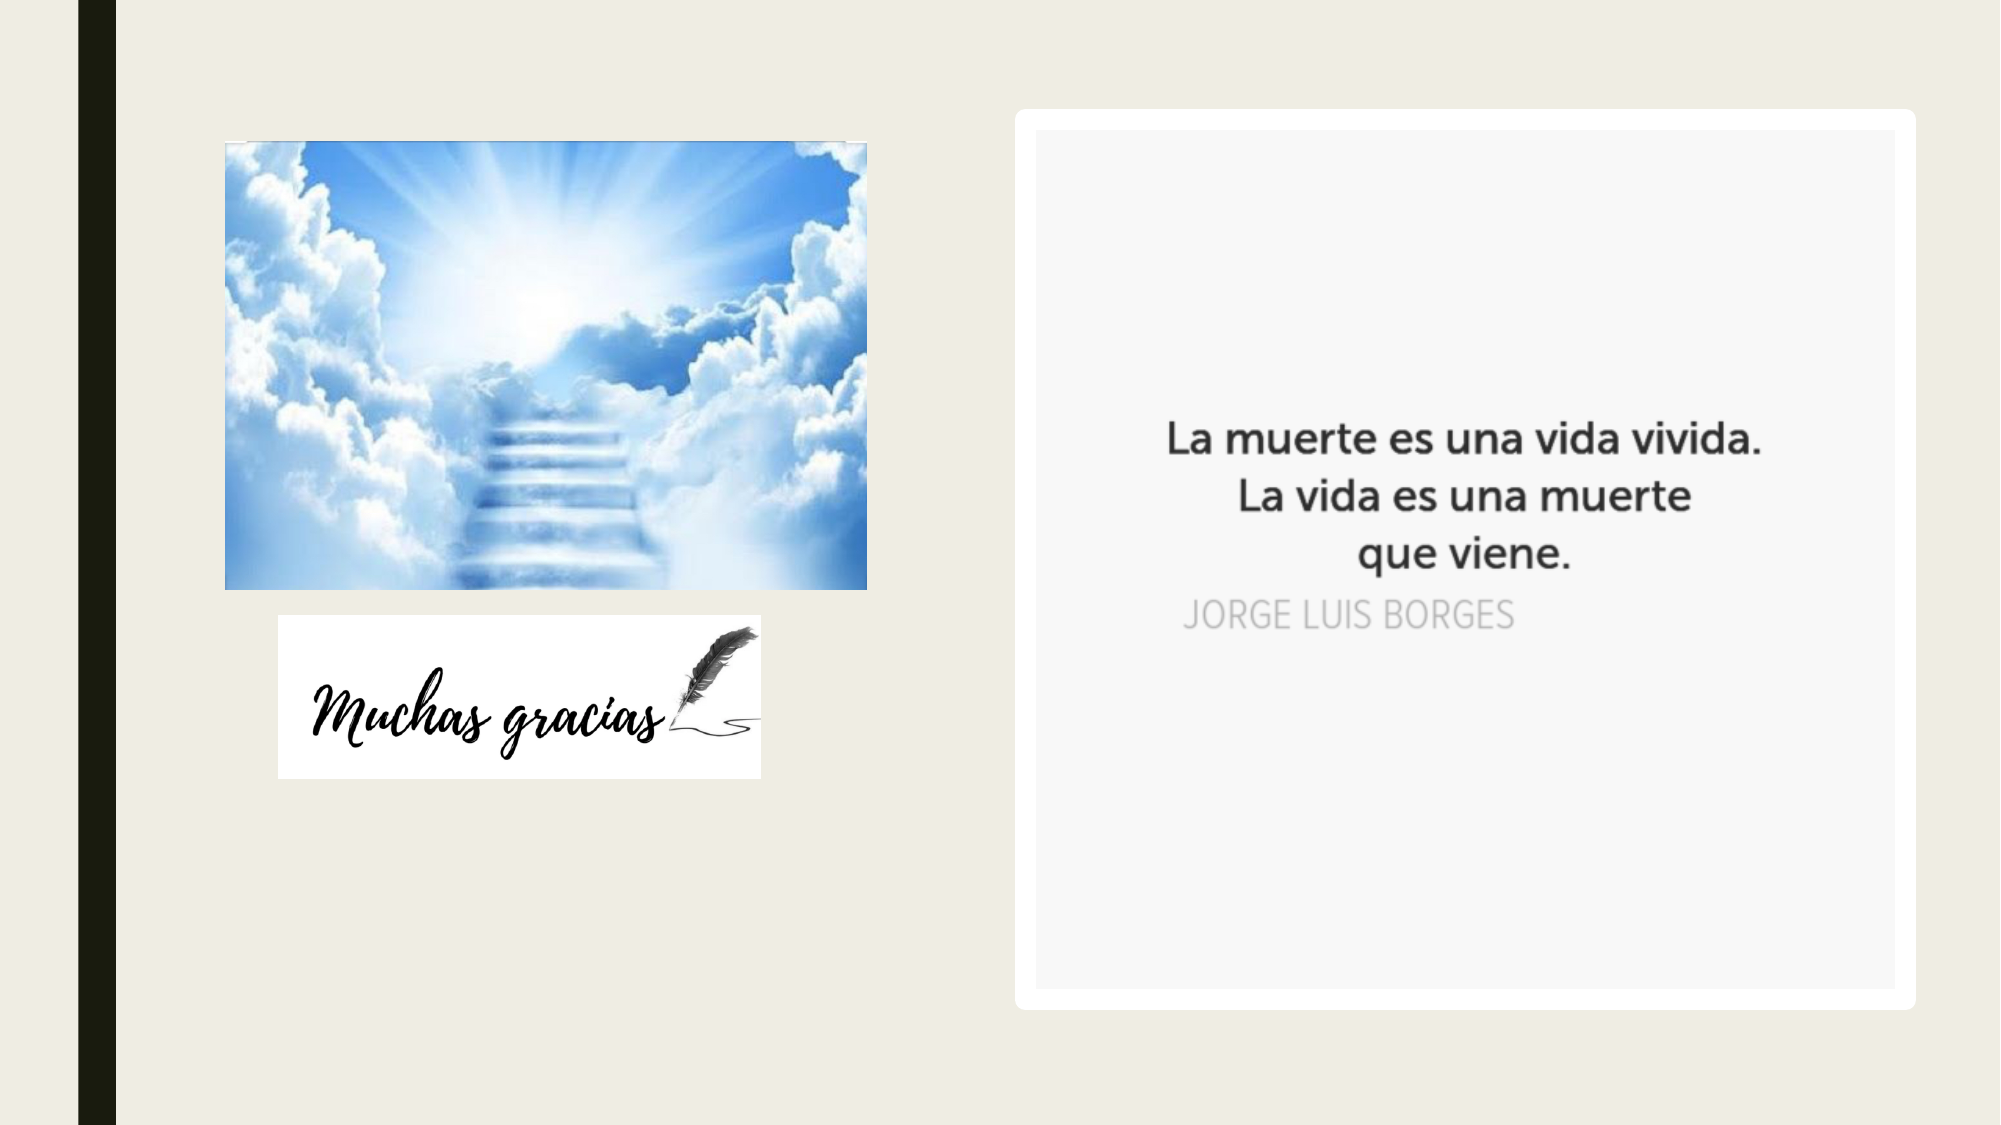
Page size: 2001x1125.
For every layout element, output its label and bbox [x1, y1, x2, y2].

picture [277, 615, 762, 779]
picture [1035, 129, 1896, 990]
picture [225, 141, 867, 590]
